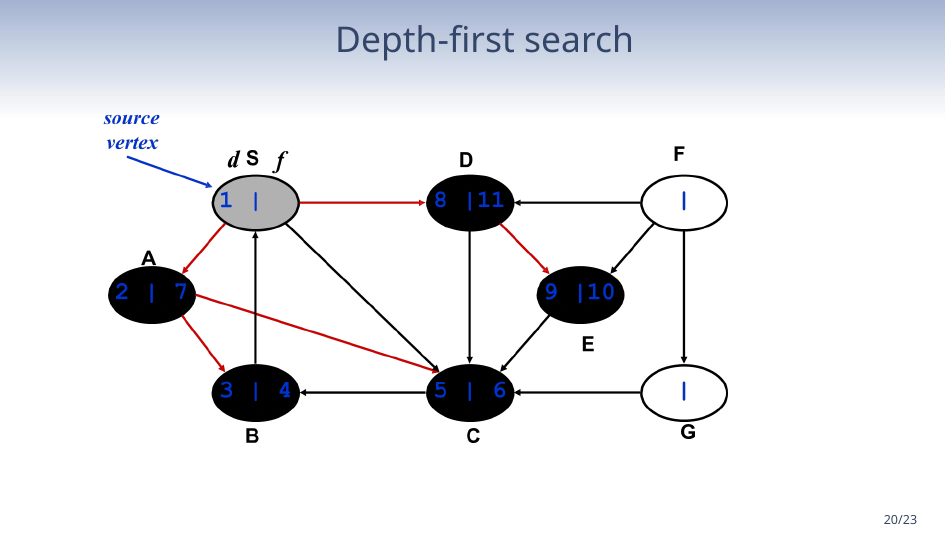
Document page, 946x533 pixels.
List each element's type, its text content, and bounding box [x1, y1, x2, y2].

text_box 20/23 [881, 509, 918, 527]
picture [0, 0, 945, 460]
text_box Depth-first search [8, 4, 715, 98]
